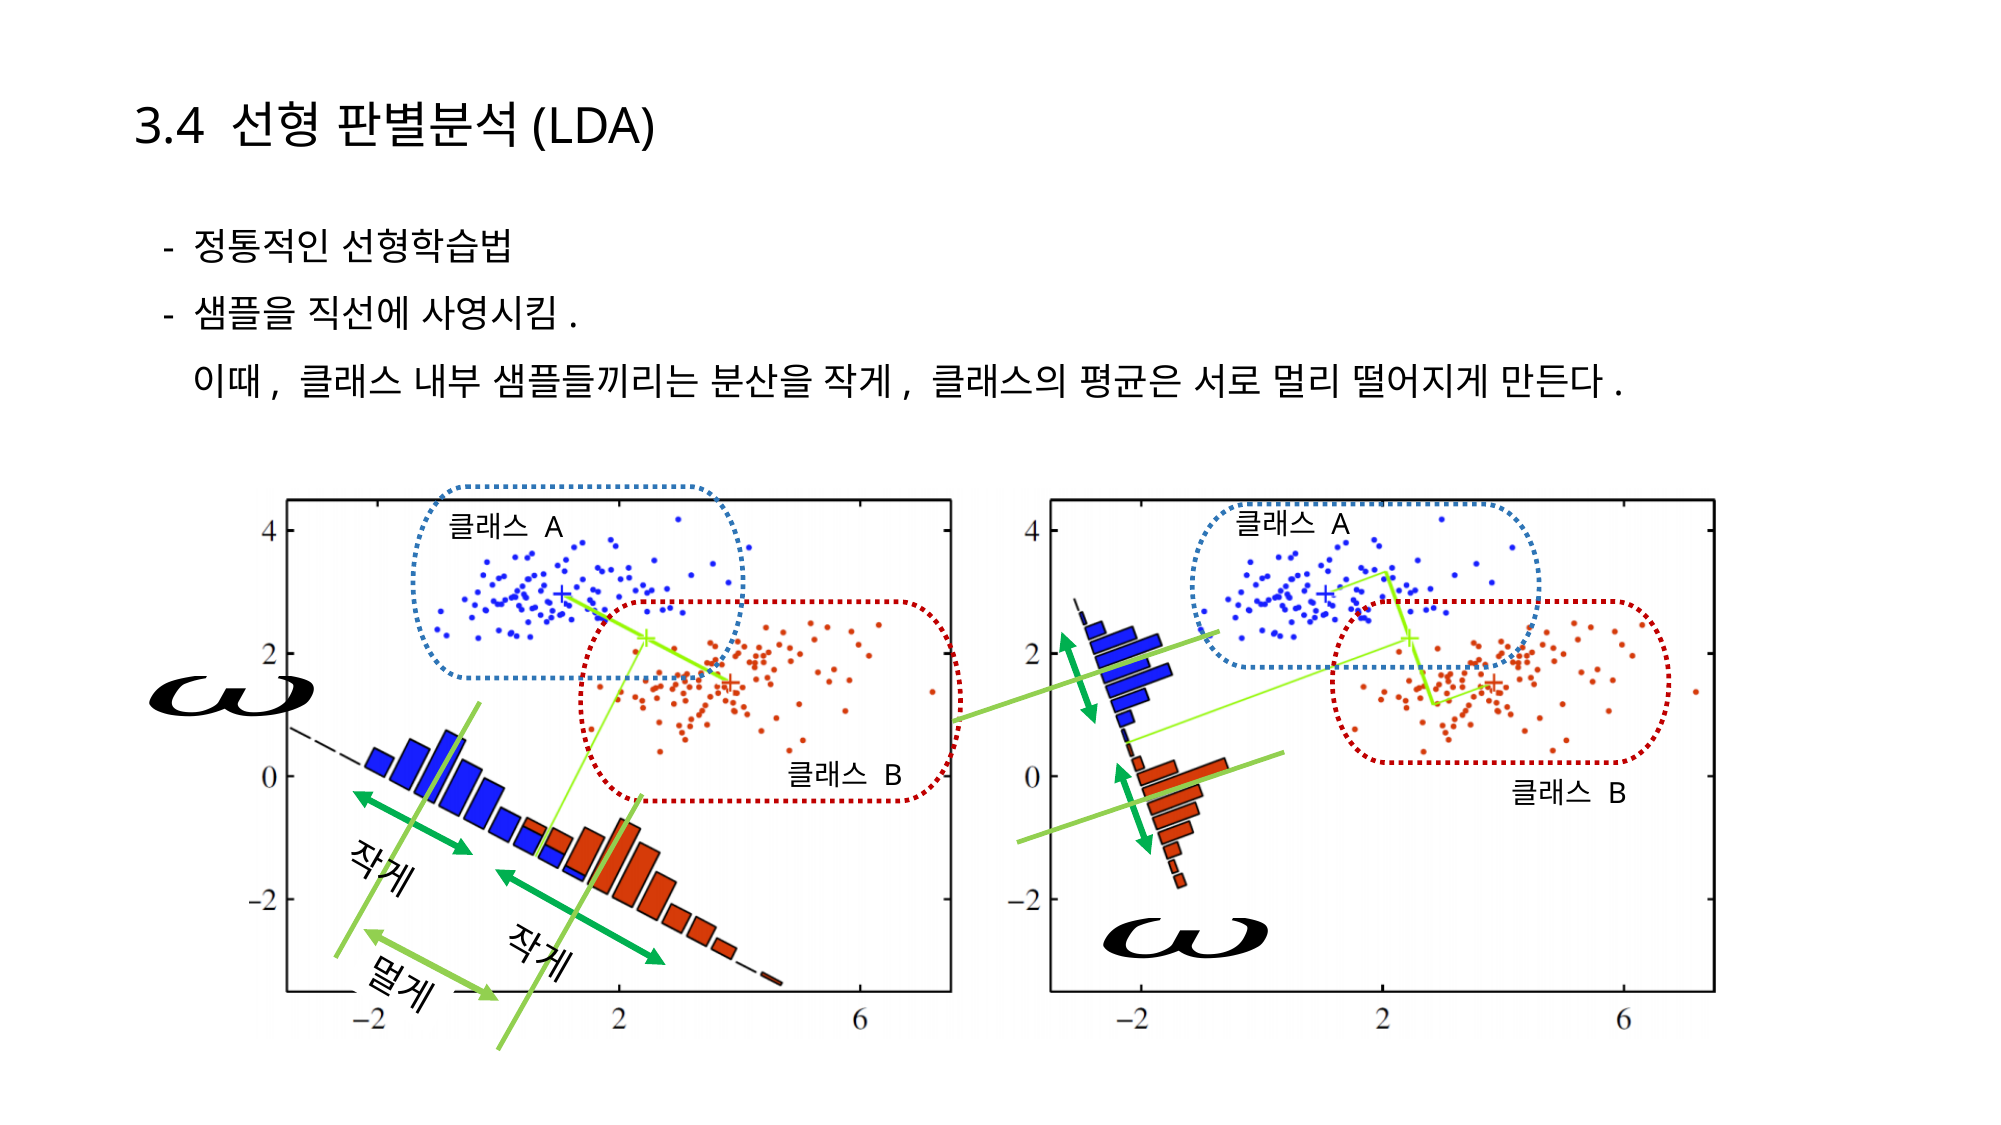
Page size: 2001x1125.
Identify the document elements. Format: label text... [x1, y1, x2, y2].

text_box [249, 486, 1721, 1050]
text_box - 정통적인 선형학습법 - 샘플을 직선에 사영시킴. 이때, 클래스 내부 샘플들끼리는 분산을 작게, 클래스의 평균은 서로 멀리 떨어지게 만든다. [147, 192, 1949, 410]
text_box 3.4 선형 판별분석(LDA) [119, 85, 671, 161]
